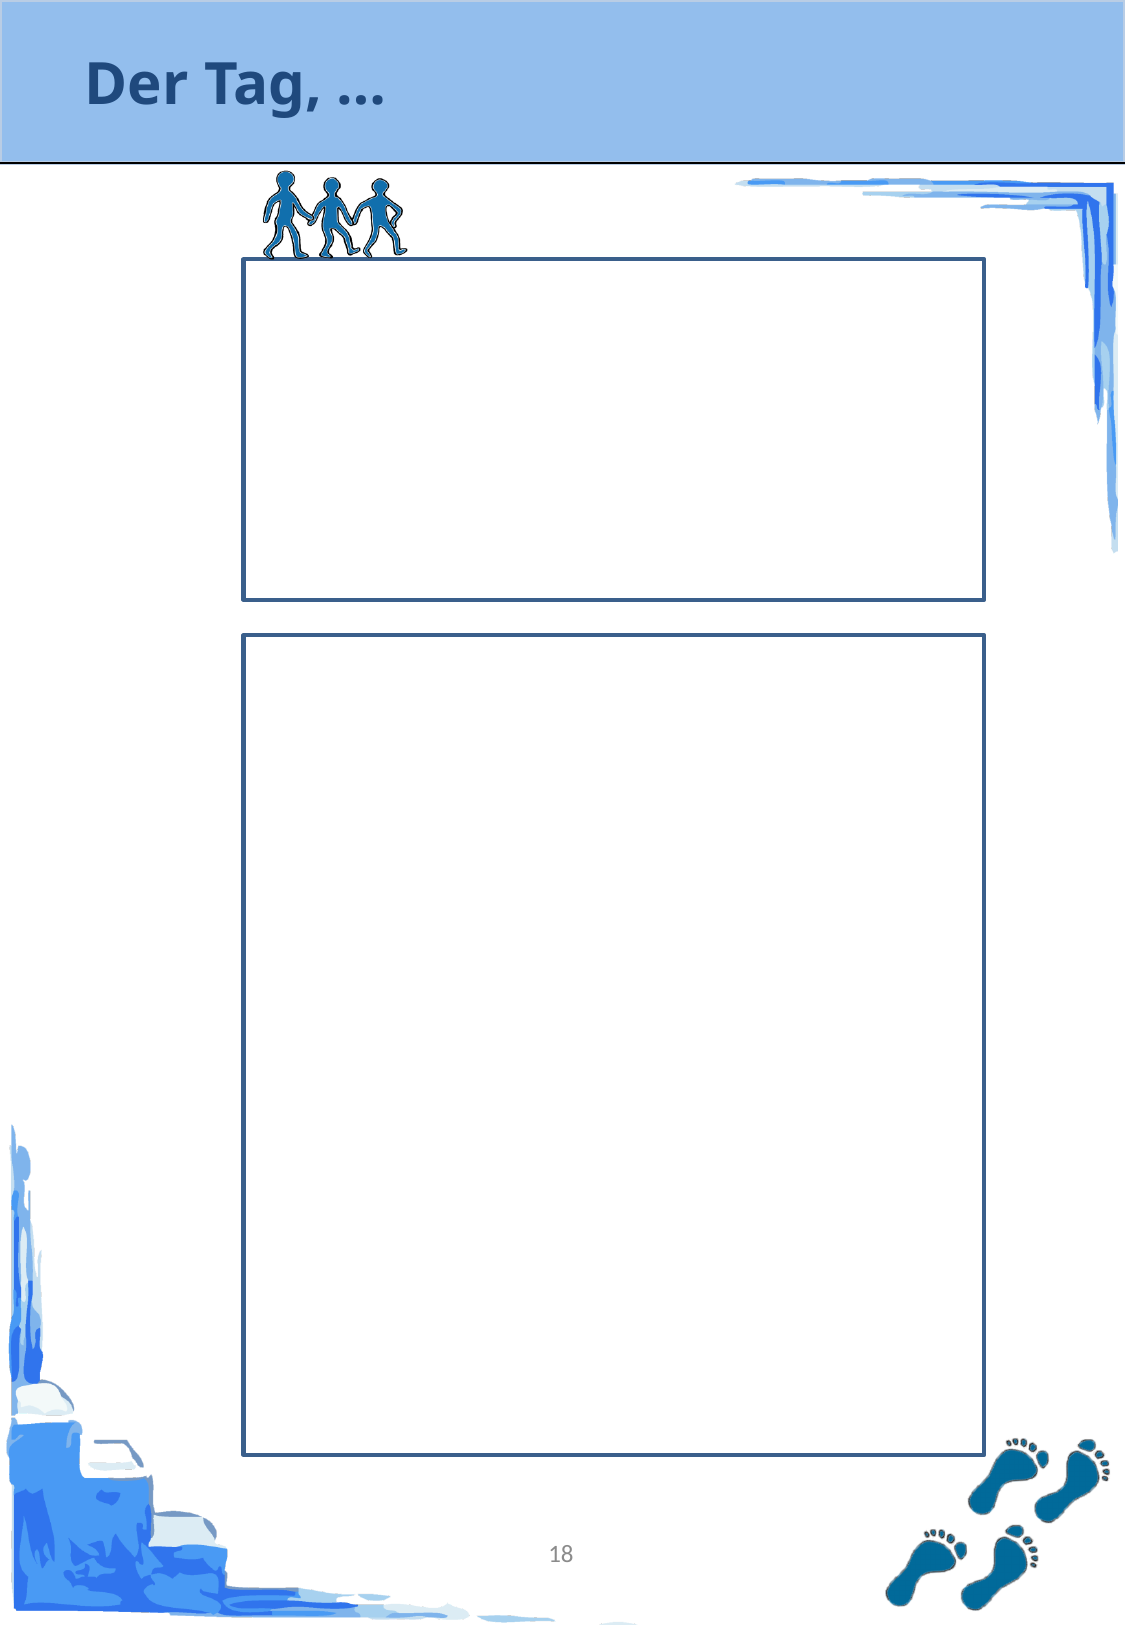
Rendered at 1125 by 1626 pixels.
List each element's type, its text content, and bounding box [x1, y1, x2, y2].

text_box [0, 0, 1125, 162]
text_box Der Tag, … [69, 1, 1118, 162]
picture [0, 168, 1125, 1626]
